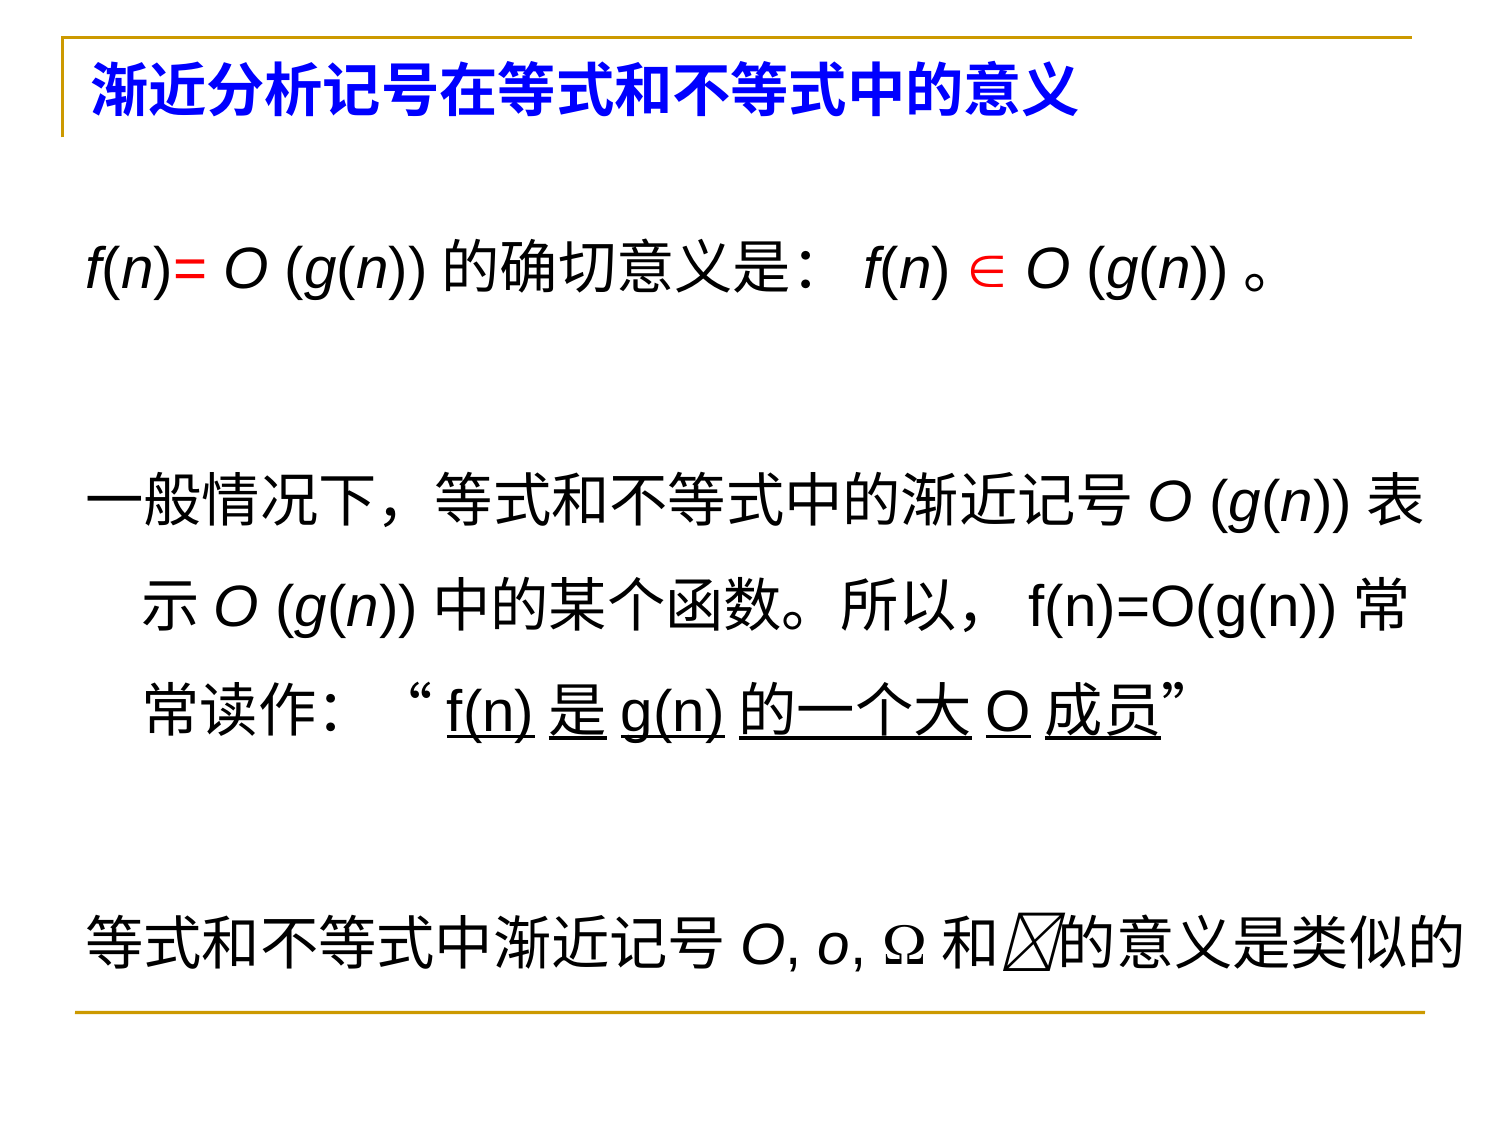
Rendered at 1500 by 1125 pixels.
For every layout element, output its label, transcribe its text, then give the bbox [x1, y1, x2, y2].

list f(n)= O (g(n))的确切意义是：f(n)  O (g(n))。 一般情况下，等式和不等式中的渐近记号O (g(n))表示O (g(n))中的某个函数。所以，f(n)=O(g(n))常常读作：“f(n)是g(n)的一个大O成员” 等式和不等式中渐近记号O, o, 和的意义是类似的 [70, 187, 1483, 931]
title 渐近分析记号在等式和不等式中的意义 [75, 45, 1425, 187]
